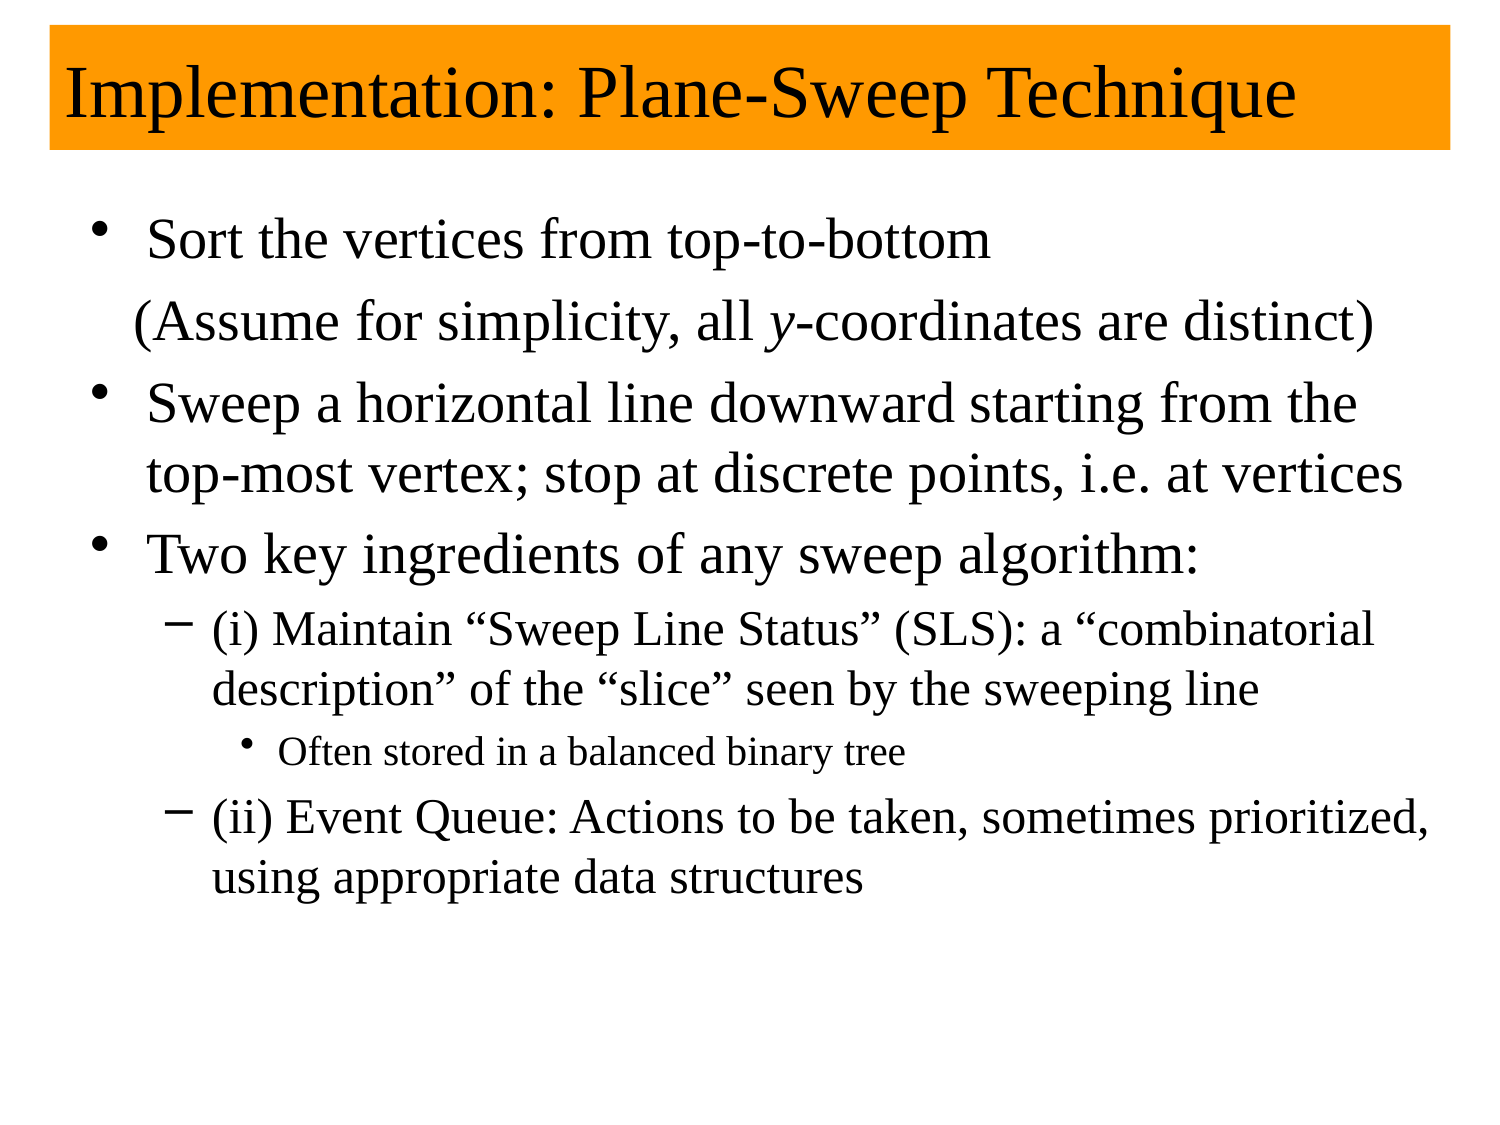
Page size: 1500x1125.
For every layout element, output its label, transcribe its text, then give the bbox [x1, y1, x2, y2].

list Sort the vertices from top-to-bottom (Assume for simplicity, all y-coordinates are distinct) Sweep a horizontal line downward starting from the top-most vertex; stop at discrete points, i.e. at vertices Two key ingredients of any sweep algorithm: (i) Maintain “Sweep Line Status” (SLS): a “combinatorial description” of the “slice” seen by the sweeping line Often stored in a balanced binary tree (ii) Event Queue: Actions to be taken, sometimes prioritized, using appropriate data structures [75, 192, 1475, 937]
title Implementation: Plane-Sweep Technique [49, 24, 1451, 150]
